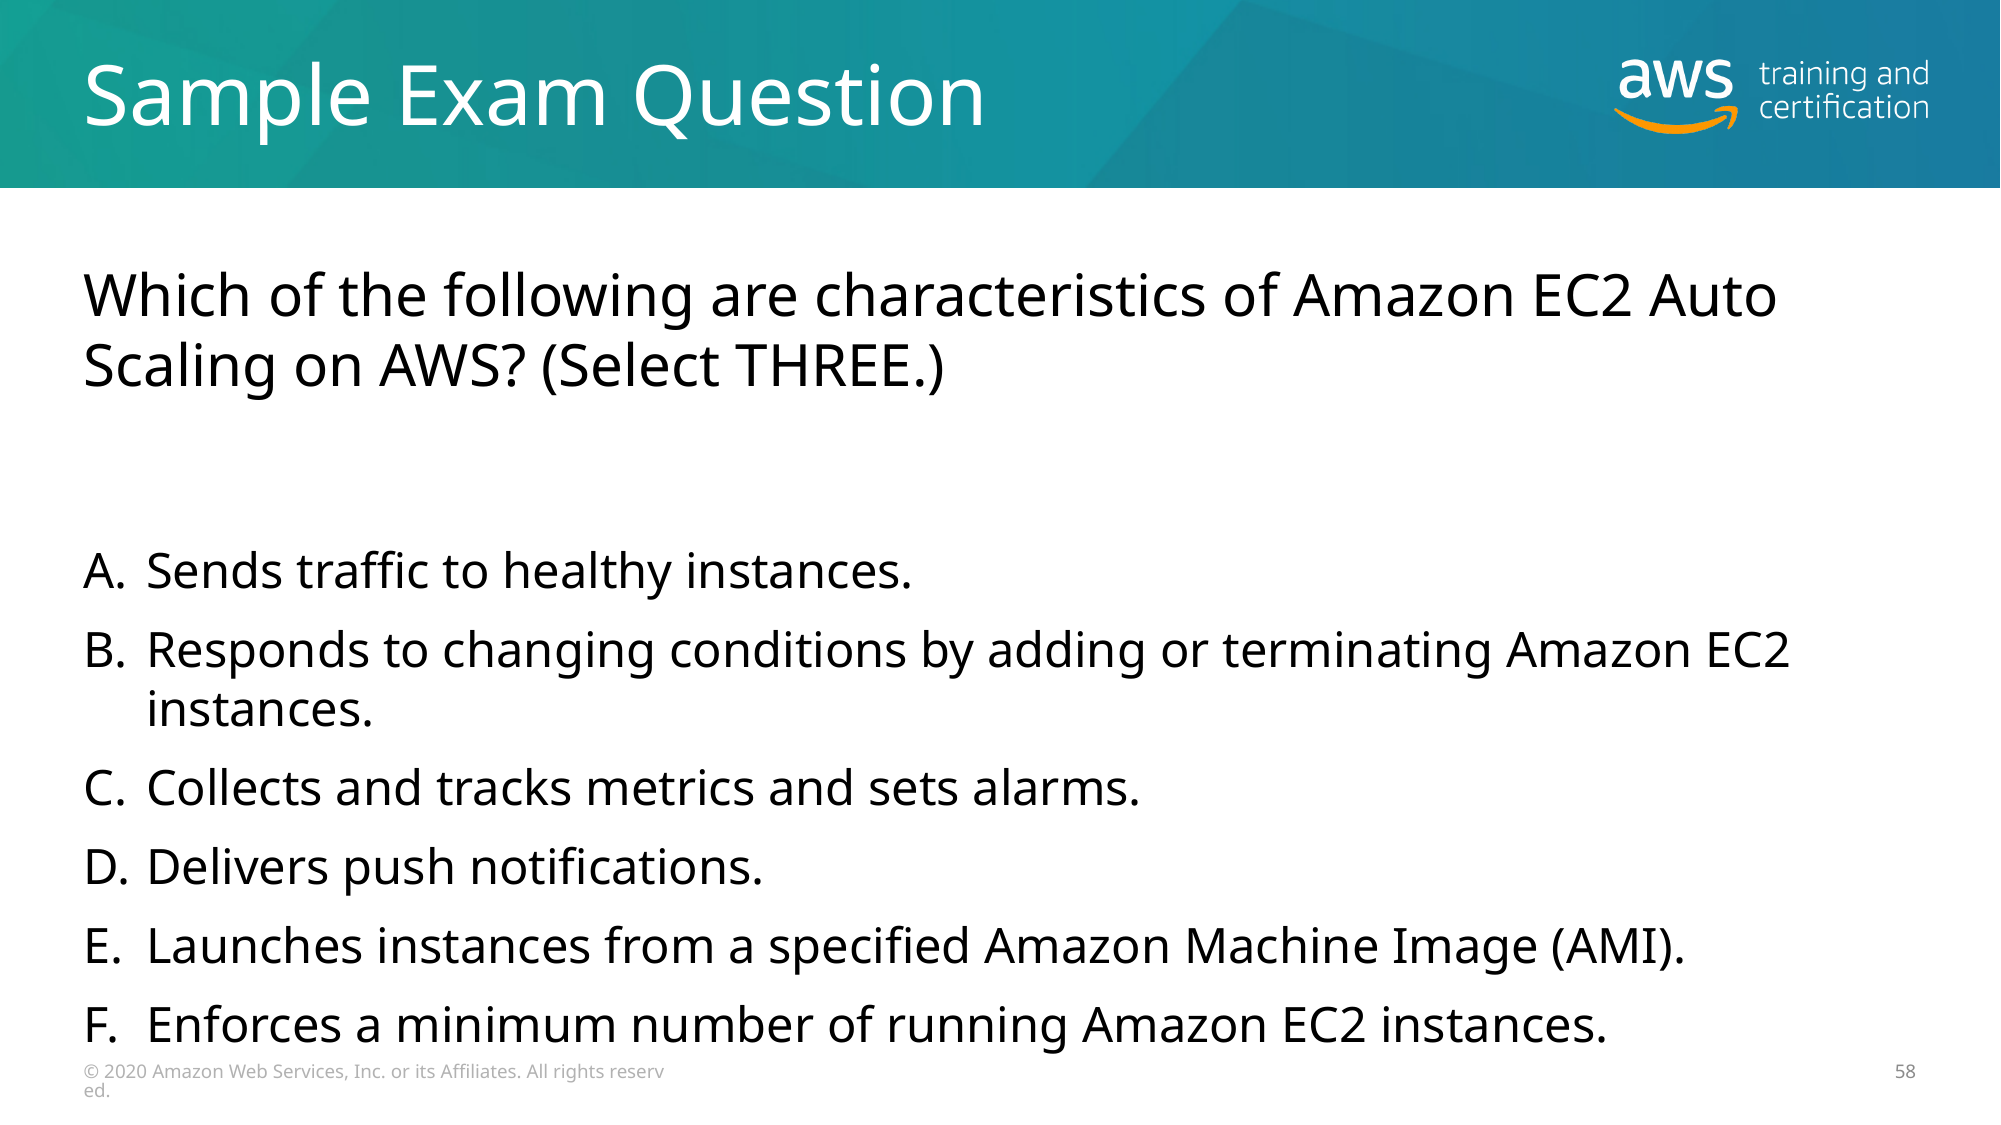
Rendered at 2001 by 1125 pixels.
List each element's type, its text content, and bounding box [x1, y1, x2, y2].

slide_number 58 [1481, 1042, 1932, 1103]
title Sample Exam Question [68, 59, 1551, 138]
footer © 2020 Amazon Web Services, Inc. or its Affiliates. All rights reserved. [68, 1042, 682, 1103]
list Which of the following are characteristics of Amazon EC2 Auto Scaling on AWS? (Select THREE.) Sends traffic to healthy instances. Responds to changing conditions by adding or terminating Amazon EC2 instances. Collects and tracks metrics and sets alarms. Delivers push notifications. Launches instances from a specified Amazon Machine Image (AMI). Enforces a minimum number of running Amazon EC2 instances. [68, 250, 1932, 1014]
picture [0, 0, 2000, 188]
